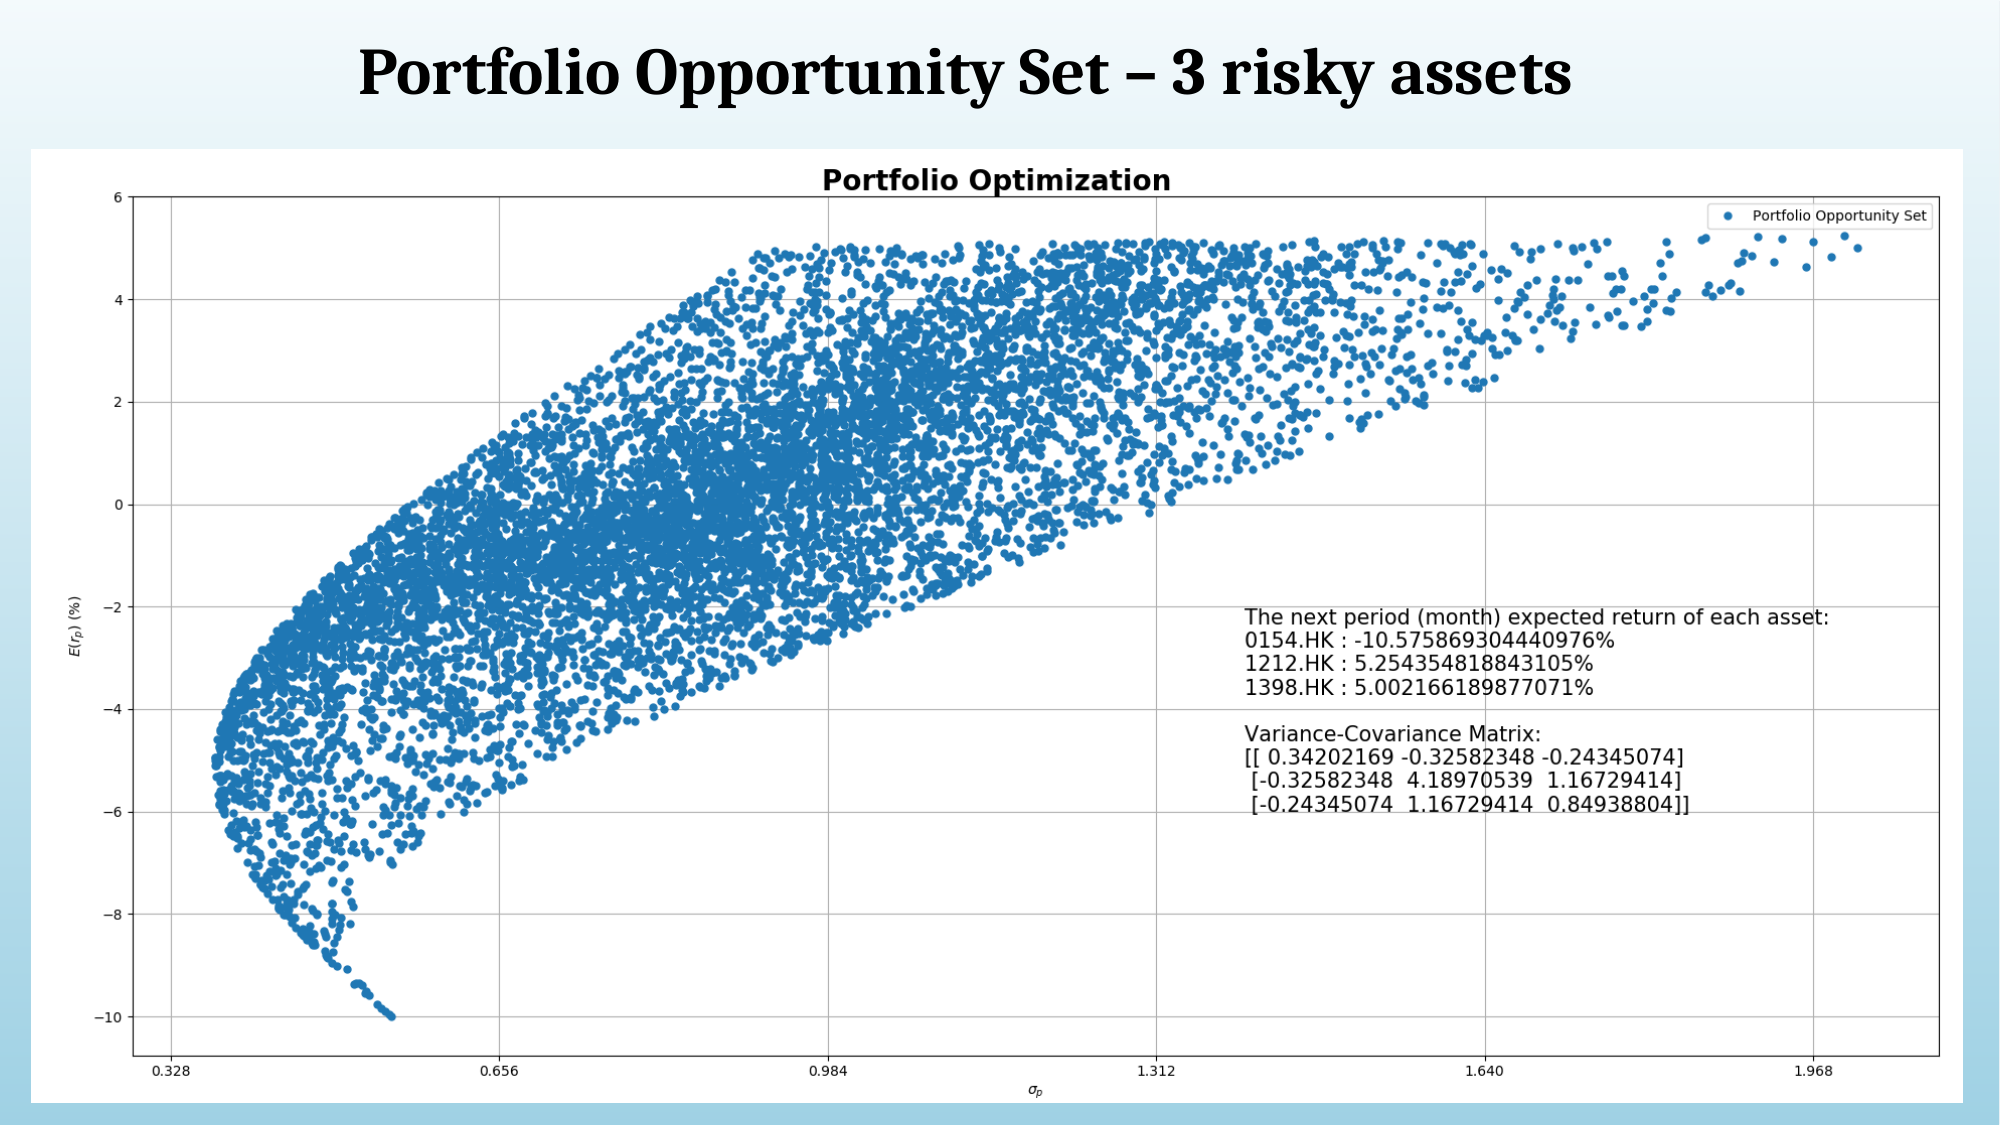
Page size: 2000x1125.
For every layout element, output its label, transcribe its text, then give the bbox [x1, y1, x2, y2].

text_box Portfolio Opportunity Set – 3 risky assets [343, 47, 1656, 115]
picture [30, 149, 1963, 1103]
